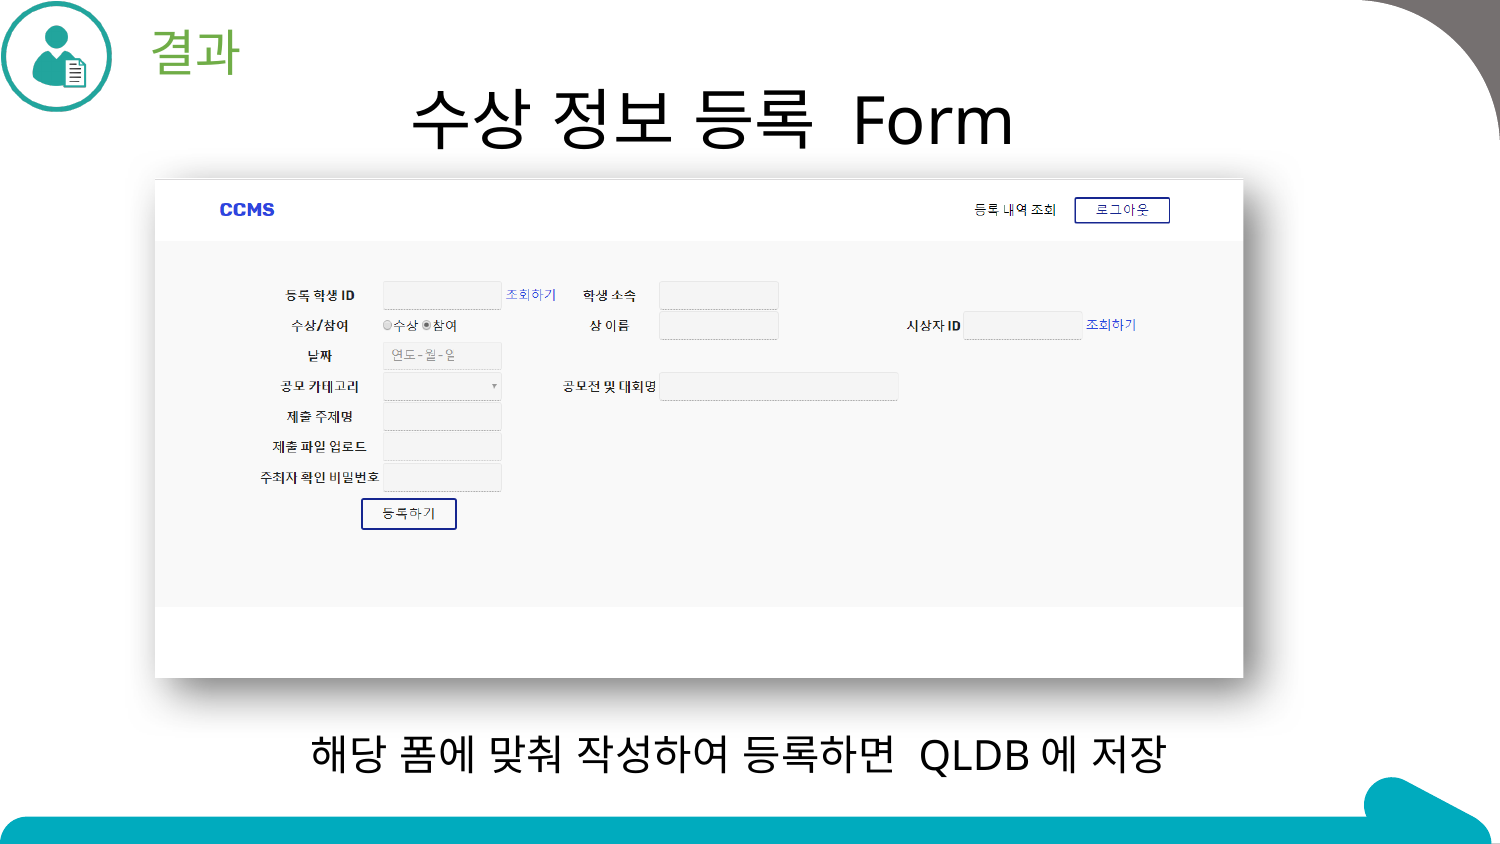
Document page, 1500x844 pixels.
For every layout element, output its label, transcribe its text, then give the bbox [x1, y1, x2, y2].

picture [154, 178, 1244, 678]
text_box 결과 [138, 16, 1165, 89]
picture [1, 1, 112, 112]
text_box 수상 정보 등록 Form [345, 63, 1082, 161]
text_box 해당 폼에 맞춰 작성하여 등록하면 QLDB에 저장 [138, 713, 1341, 836]
